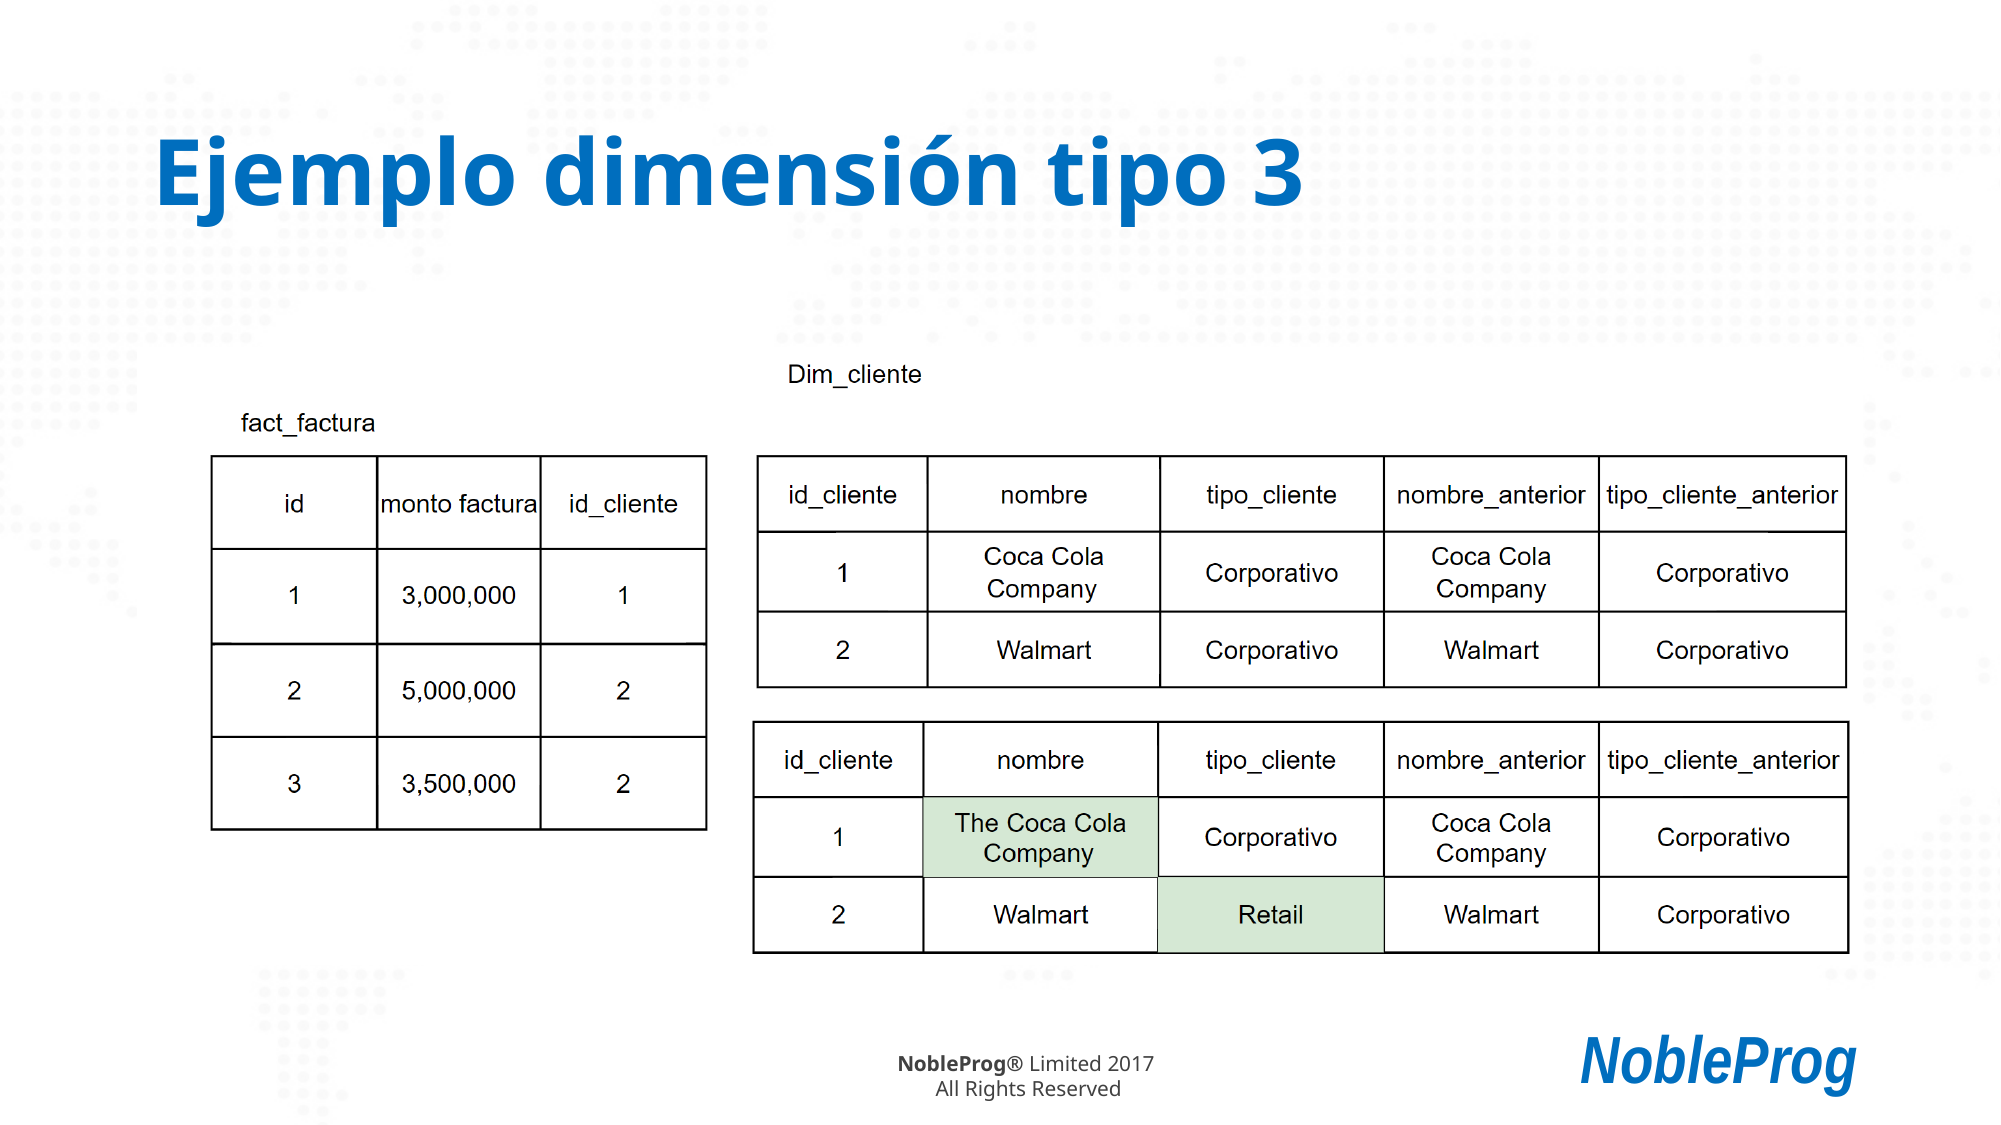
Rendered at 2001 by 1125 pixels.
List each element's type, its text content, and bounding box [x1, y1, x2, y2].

picture [137, 347, 1863, 965]
title Ejemplo dimensión tipo 3 [137, 59, 1863, 278]
